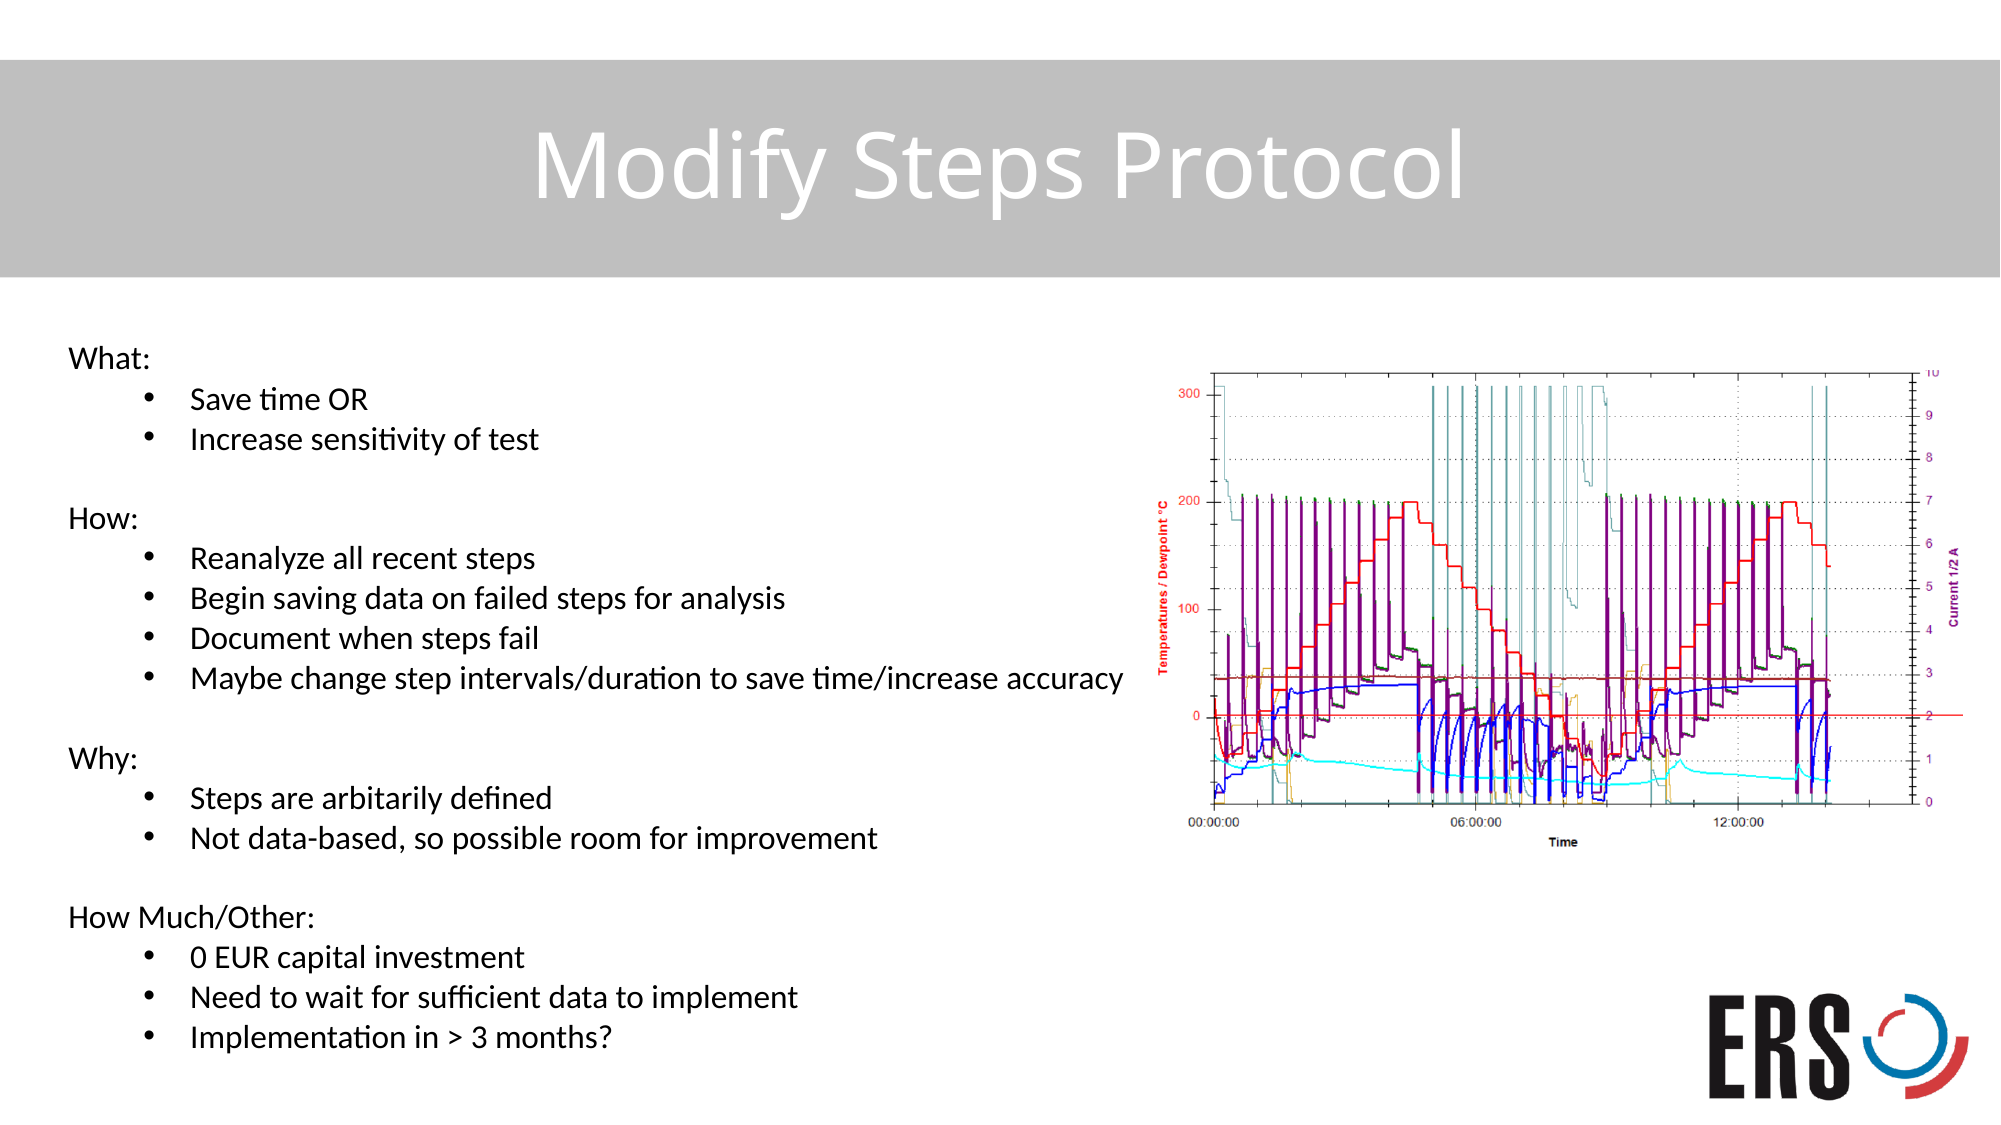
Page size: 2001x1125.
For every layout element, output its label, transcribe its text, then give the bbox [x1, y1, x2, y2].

text_box What: Save time OR Increase sensitivity of test How: Reanalyze all recent steps Begin saving data on failed steps for analysis Document when steps fail Maybe change step intervals/duration to save time/increase accuracy Why: Steps are arbitarily defined Not data-based, so possible room for improvement How Much/Other: 0 EUR capital investment Need to wait for sufficient data to implement Implementation in > 3 months? [53, 329, 1916, 1103]
picture [1153, 370, 1963, 851]
picture [1697, 982, 1980, 1112]
title Modify Steps Protocol [0, 59, 2000, 278]
